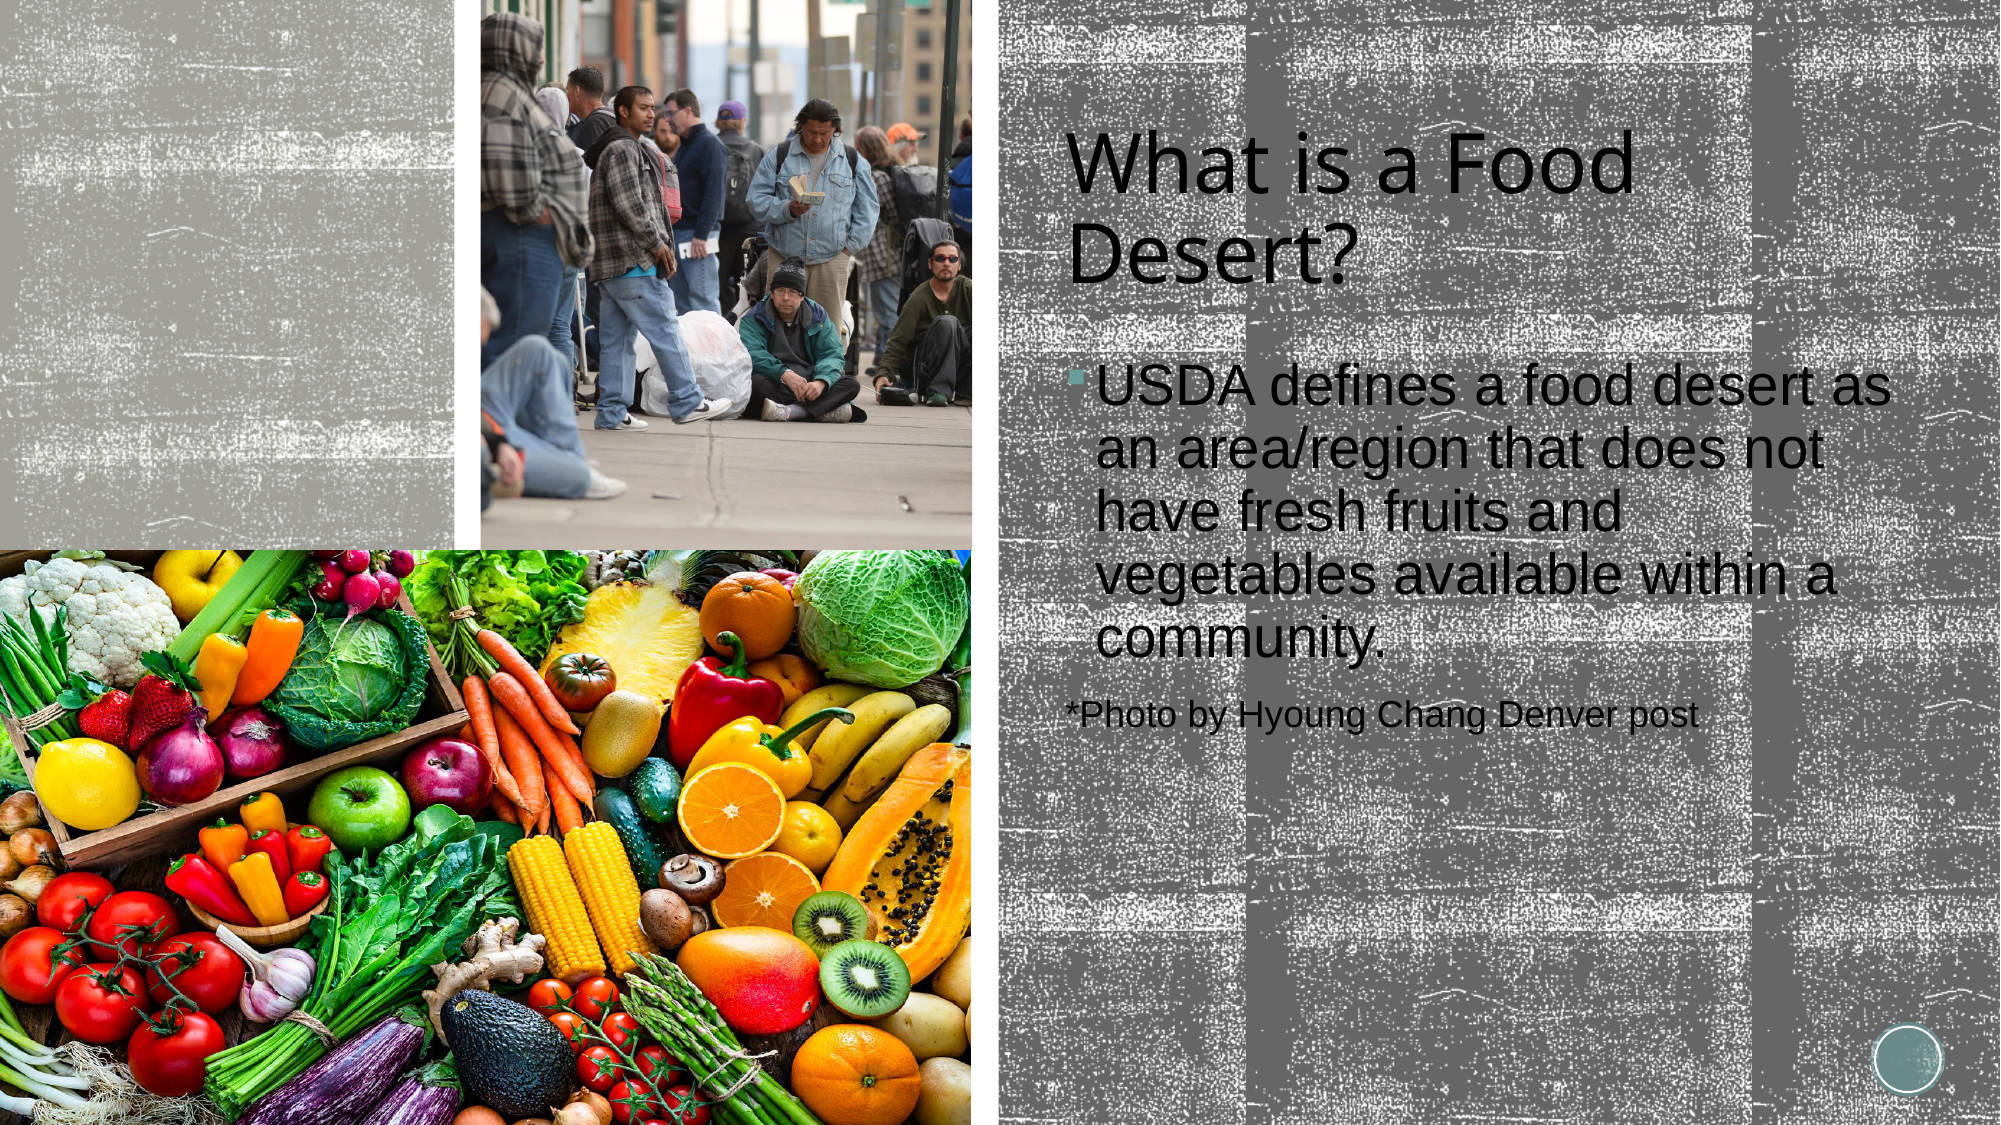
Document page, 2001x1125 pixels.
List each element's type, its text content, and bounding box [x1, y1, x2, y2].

list USDA defines a food desert as an area/region that does not have fresh fruits and vegetables available within a community. *Photo by Hyoung Chang Denver post [1050, 348, 1920, 1013]
text_box [0, 0, 455, 549]
text_box [997, 0, 2000, 1125]
picture [0, 0, 973, 1125]
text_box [1872, 1024, 1943, 1096]
title What is a Food Desert? [1050, 79, 1920, 344]
